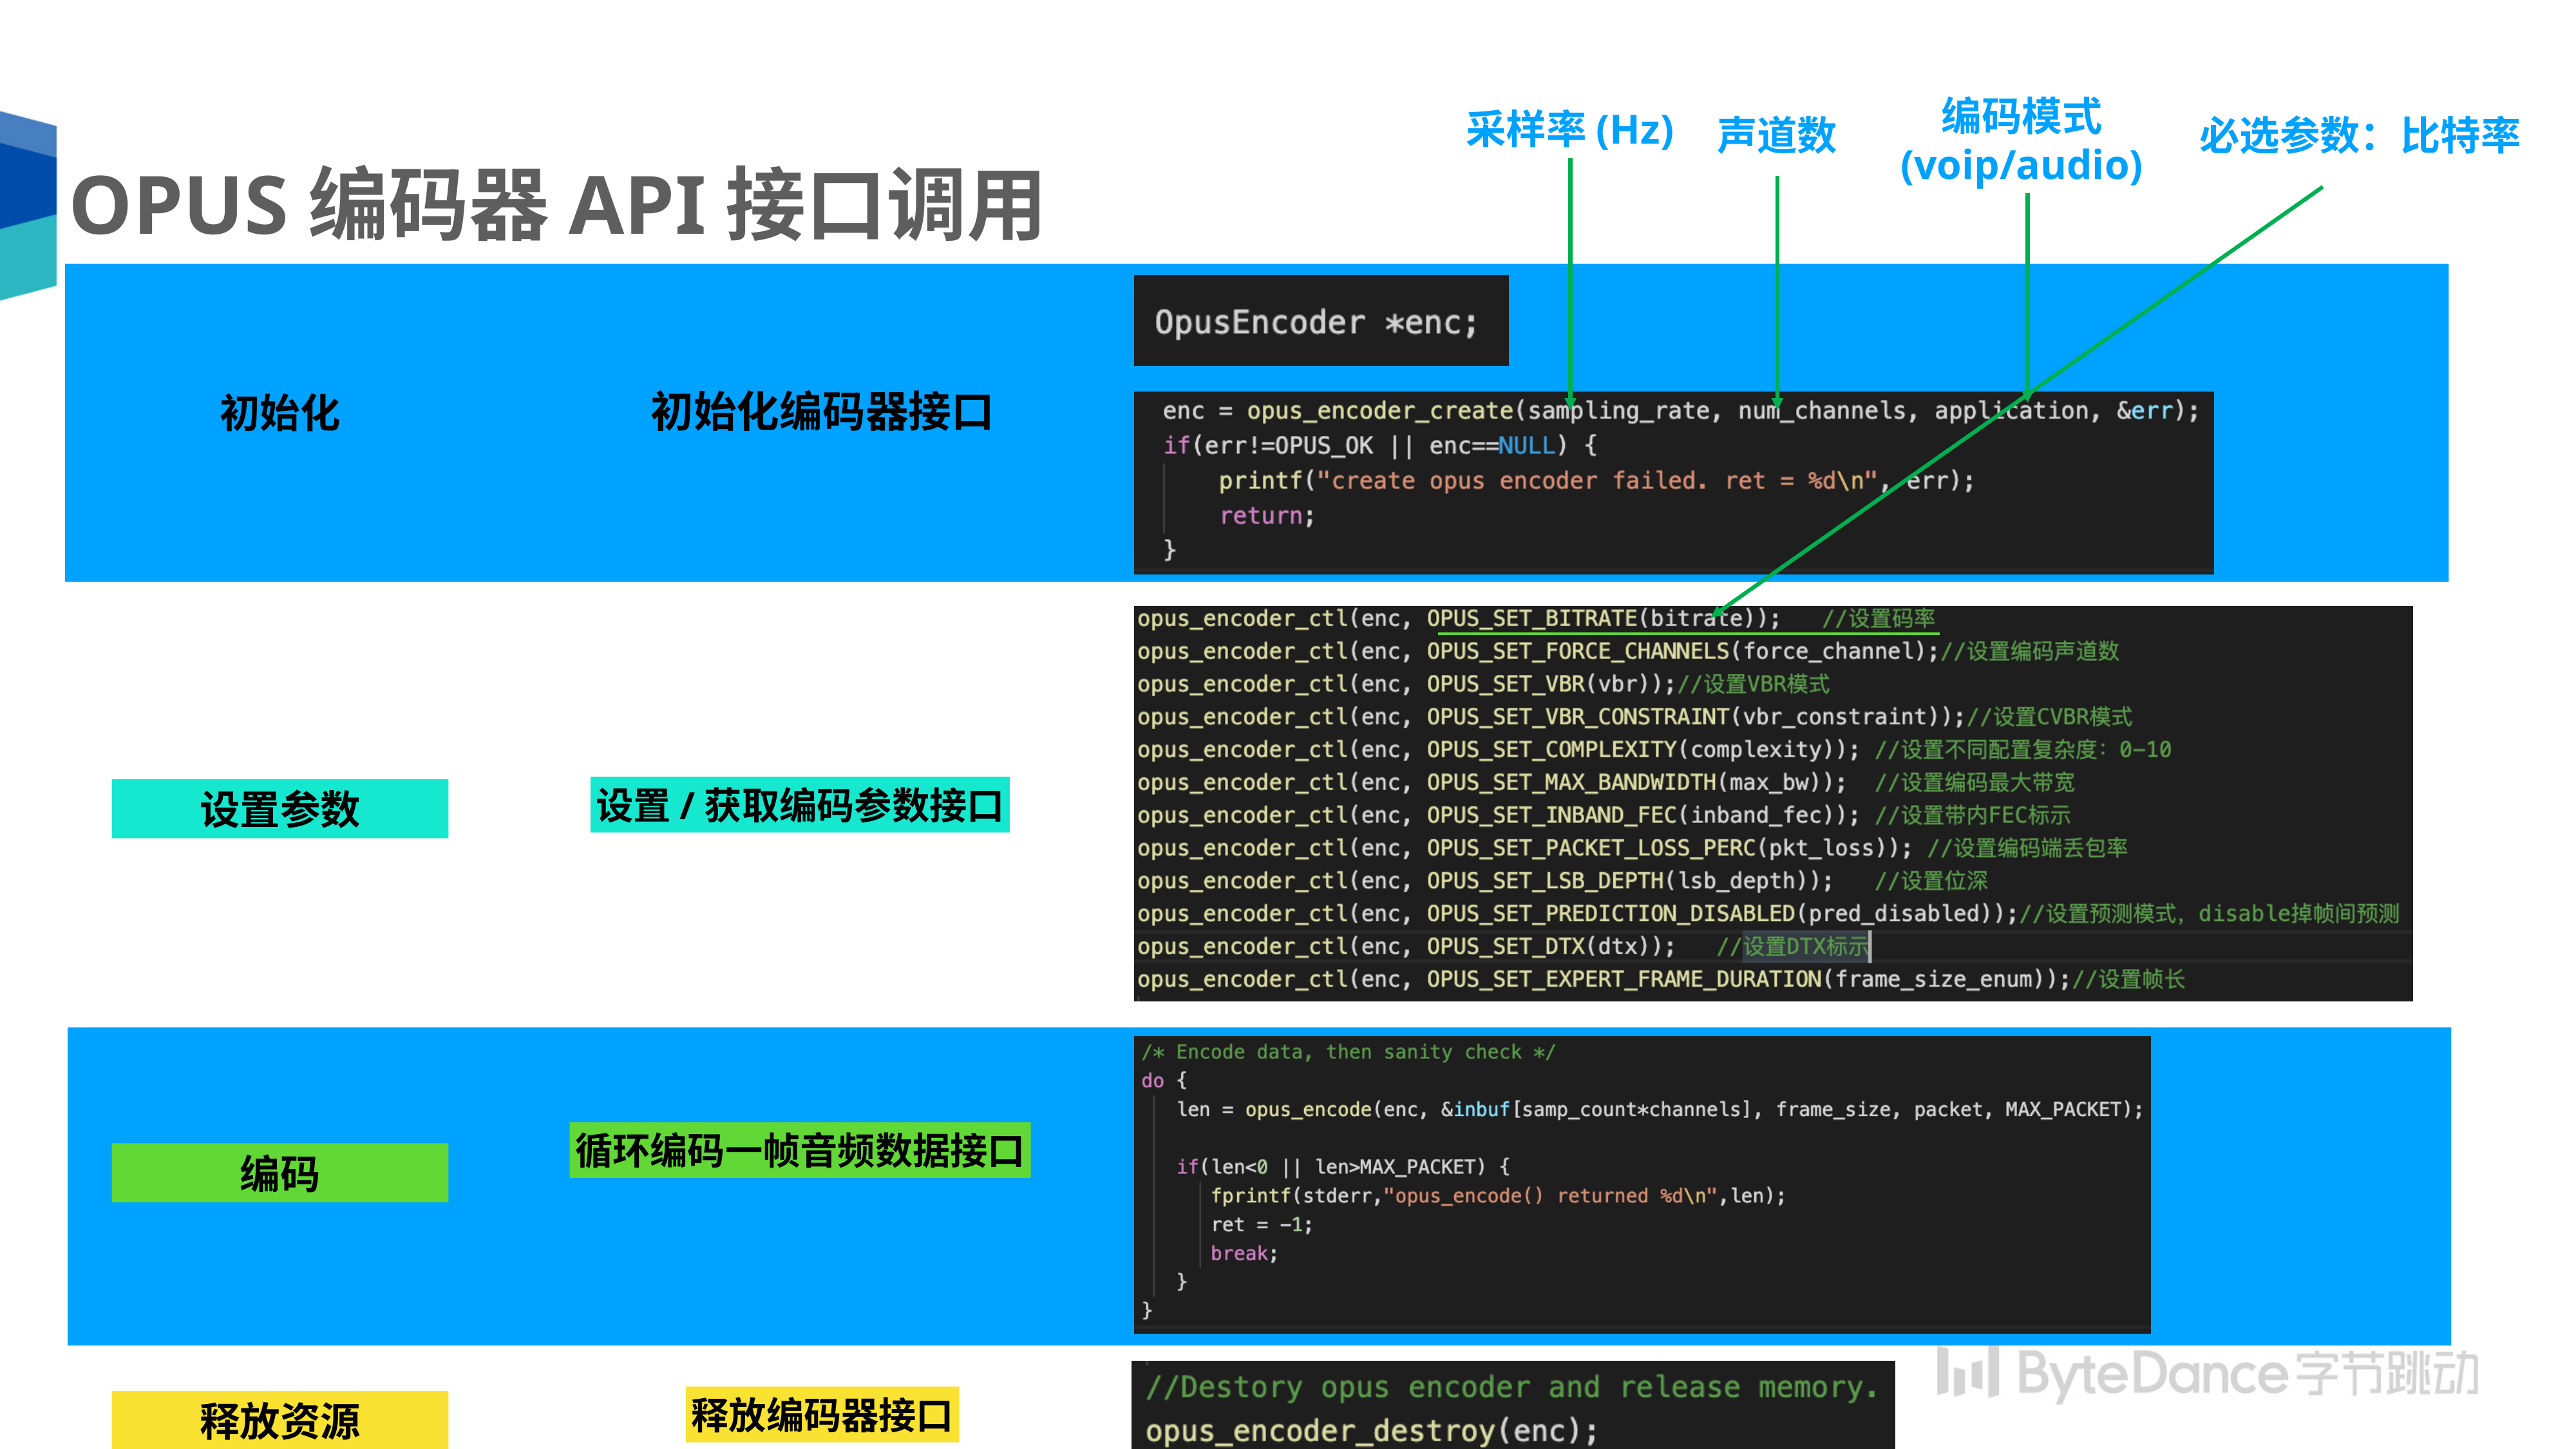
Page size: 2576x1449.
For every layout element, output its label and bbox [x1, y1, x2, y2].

text_box [1710, 186, 2324, 618]
picture [0, 0, 2574, 1449]
